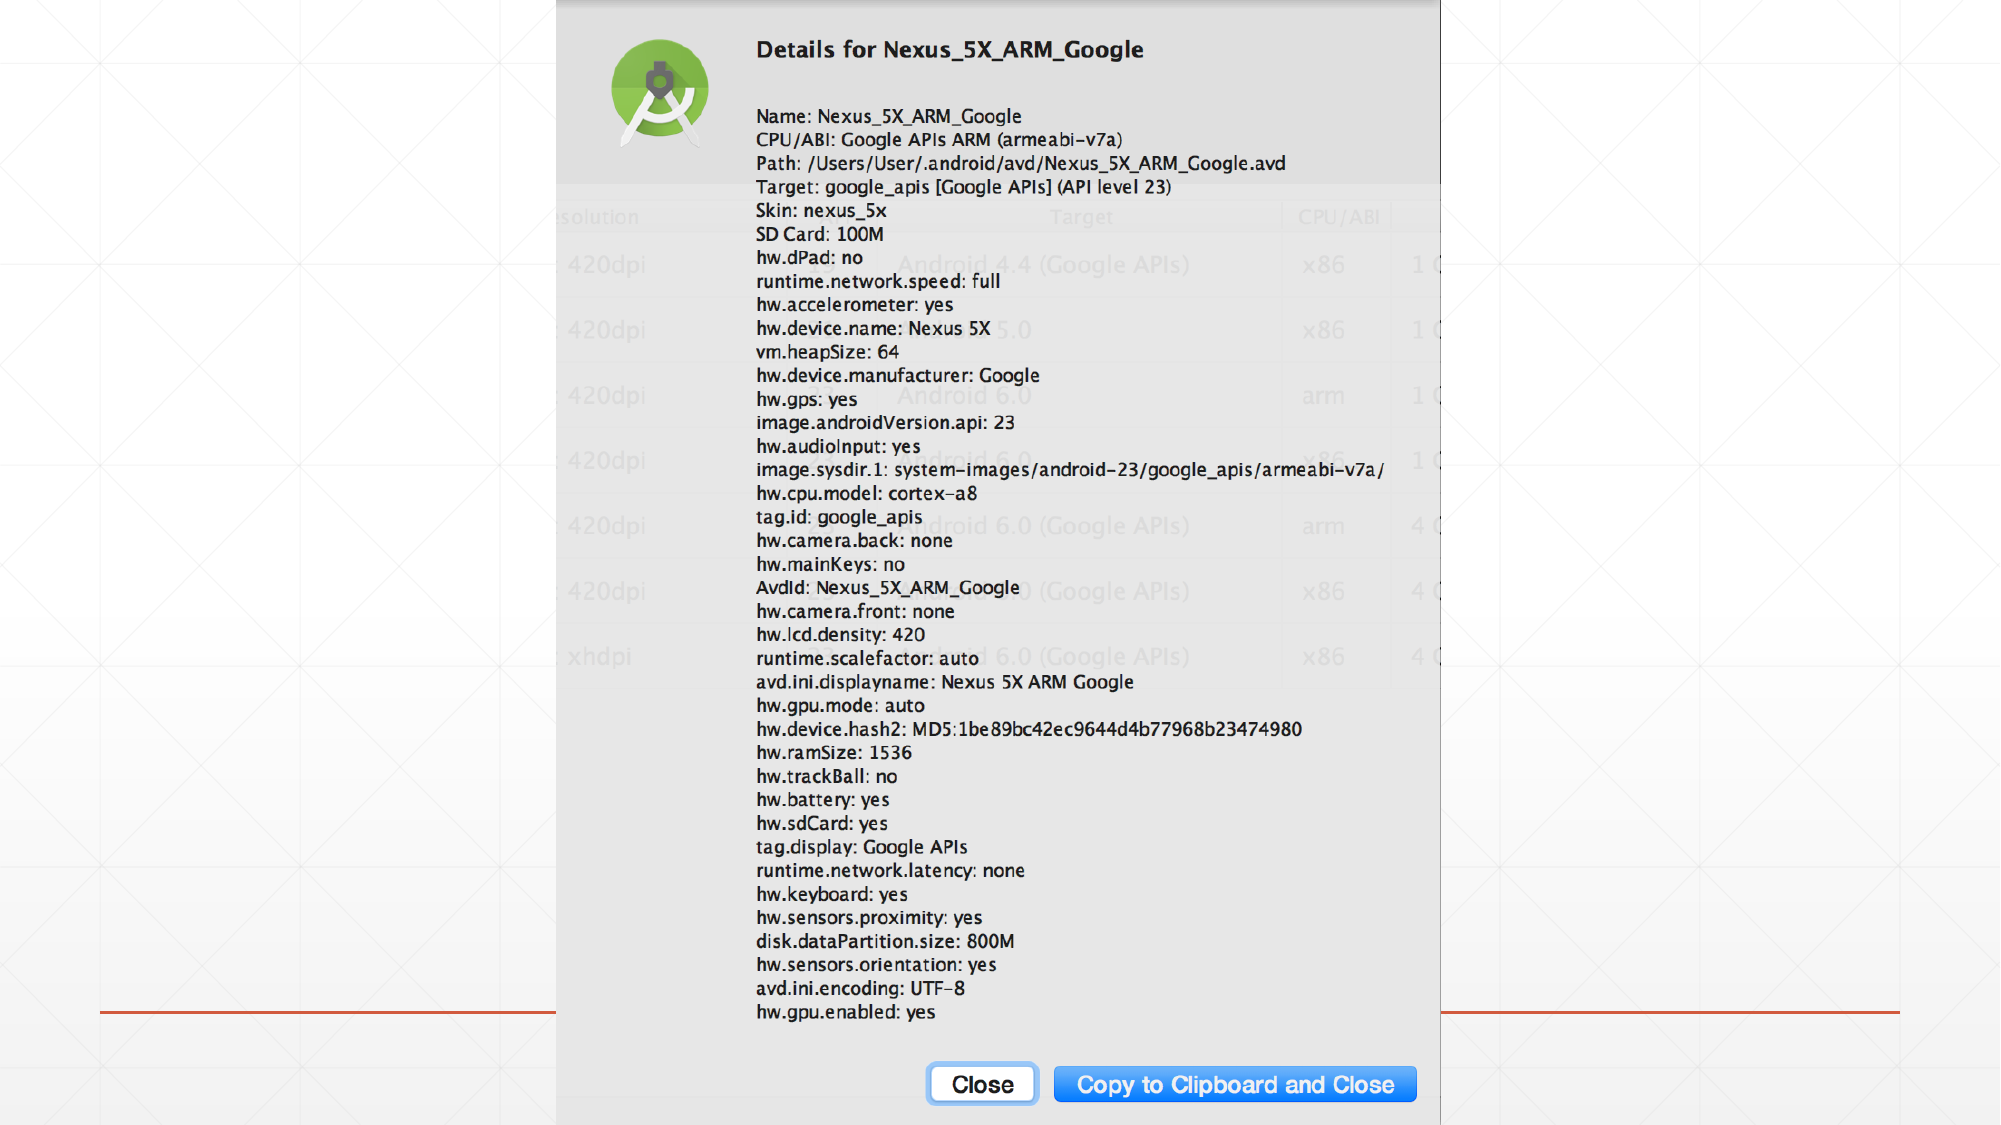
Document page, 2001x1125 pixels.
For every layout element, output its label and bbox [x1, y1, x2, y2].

picture [556, 0, 1441, 1125]
